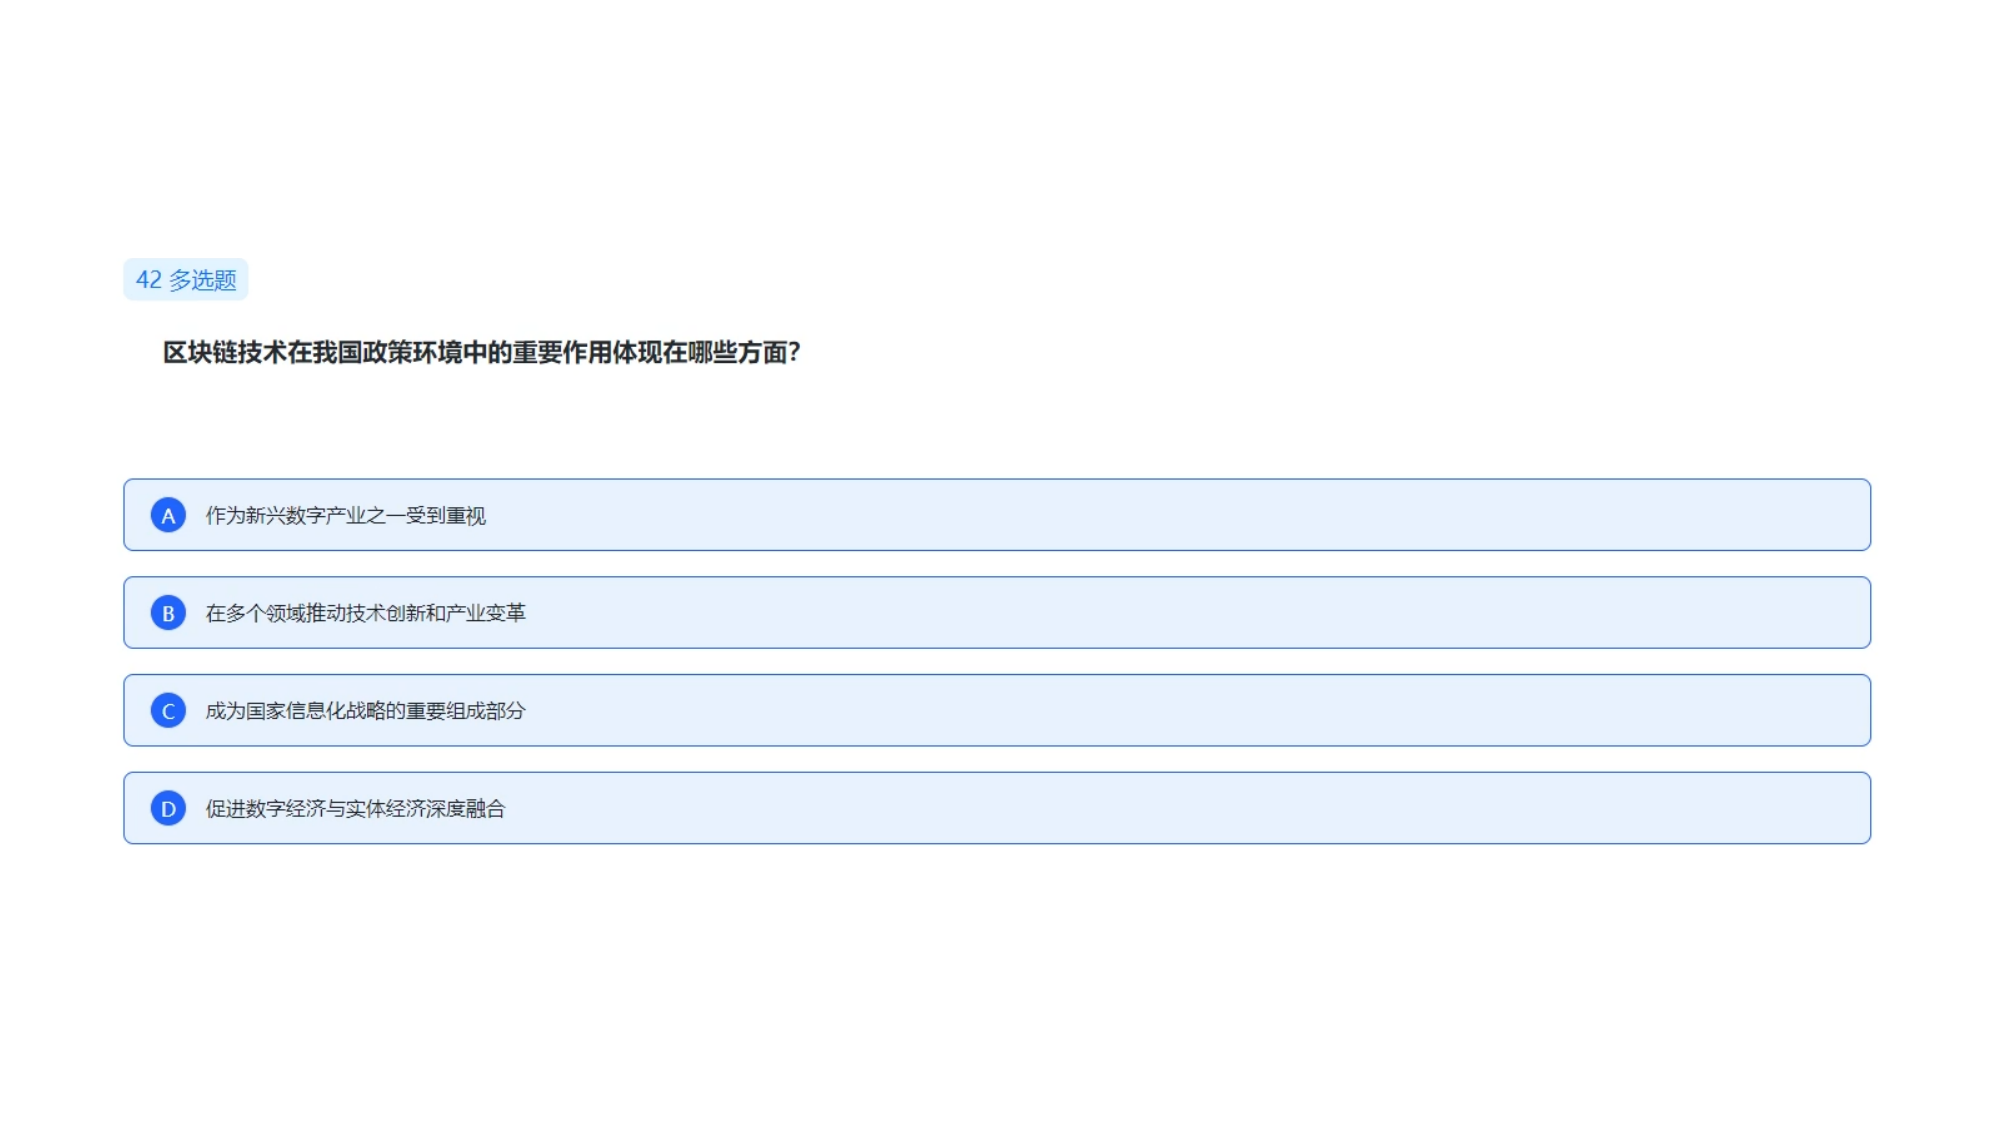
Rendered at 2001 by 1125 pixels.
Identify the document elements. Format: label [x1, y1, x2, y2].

picture [116, 258, 1884, 867]
